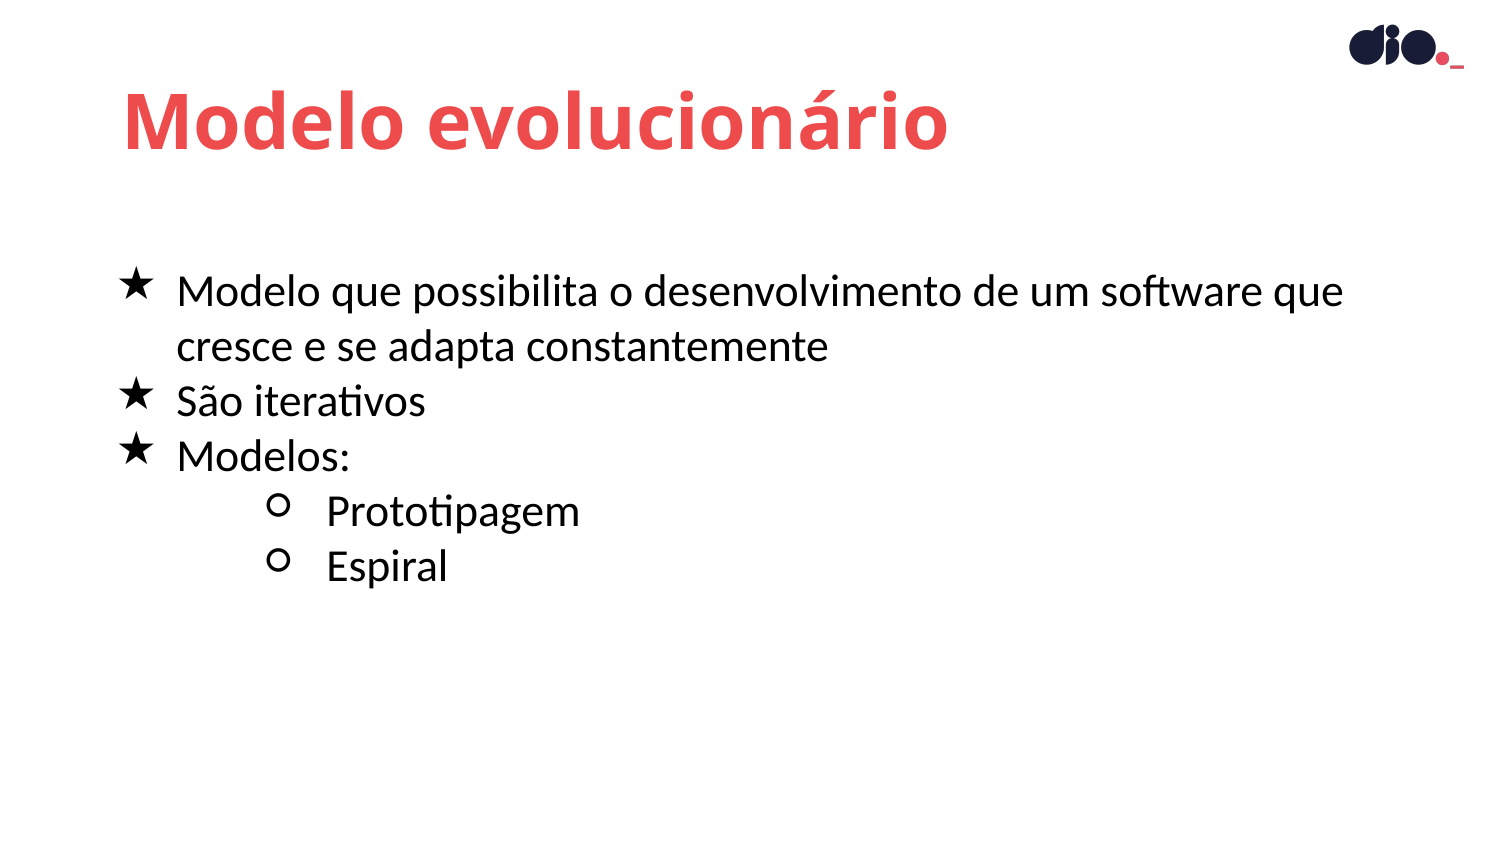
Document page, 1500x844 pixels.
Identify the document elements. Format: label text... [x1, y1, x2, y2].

picture [1334, 15, 1474, 78]
text_box Modelo que possibilita o desenvolvimento de um software que cresce e se adapta constantemente São iterativos Modelos: Prototipagem Espiral [86, 245, 1411, 606]
text_box Modelo evolucionário [106, 42, 1426, 182]
